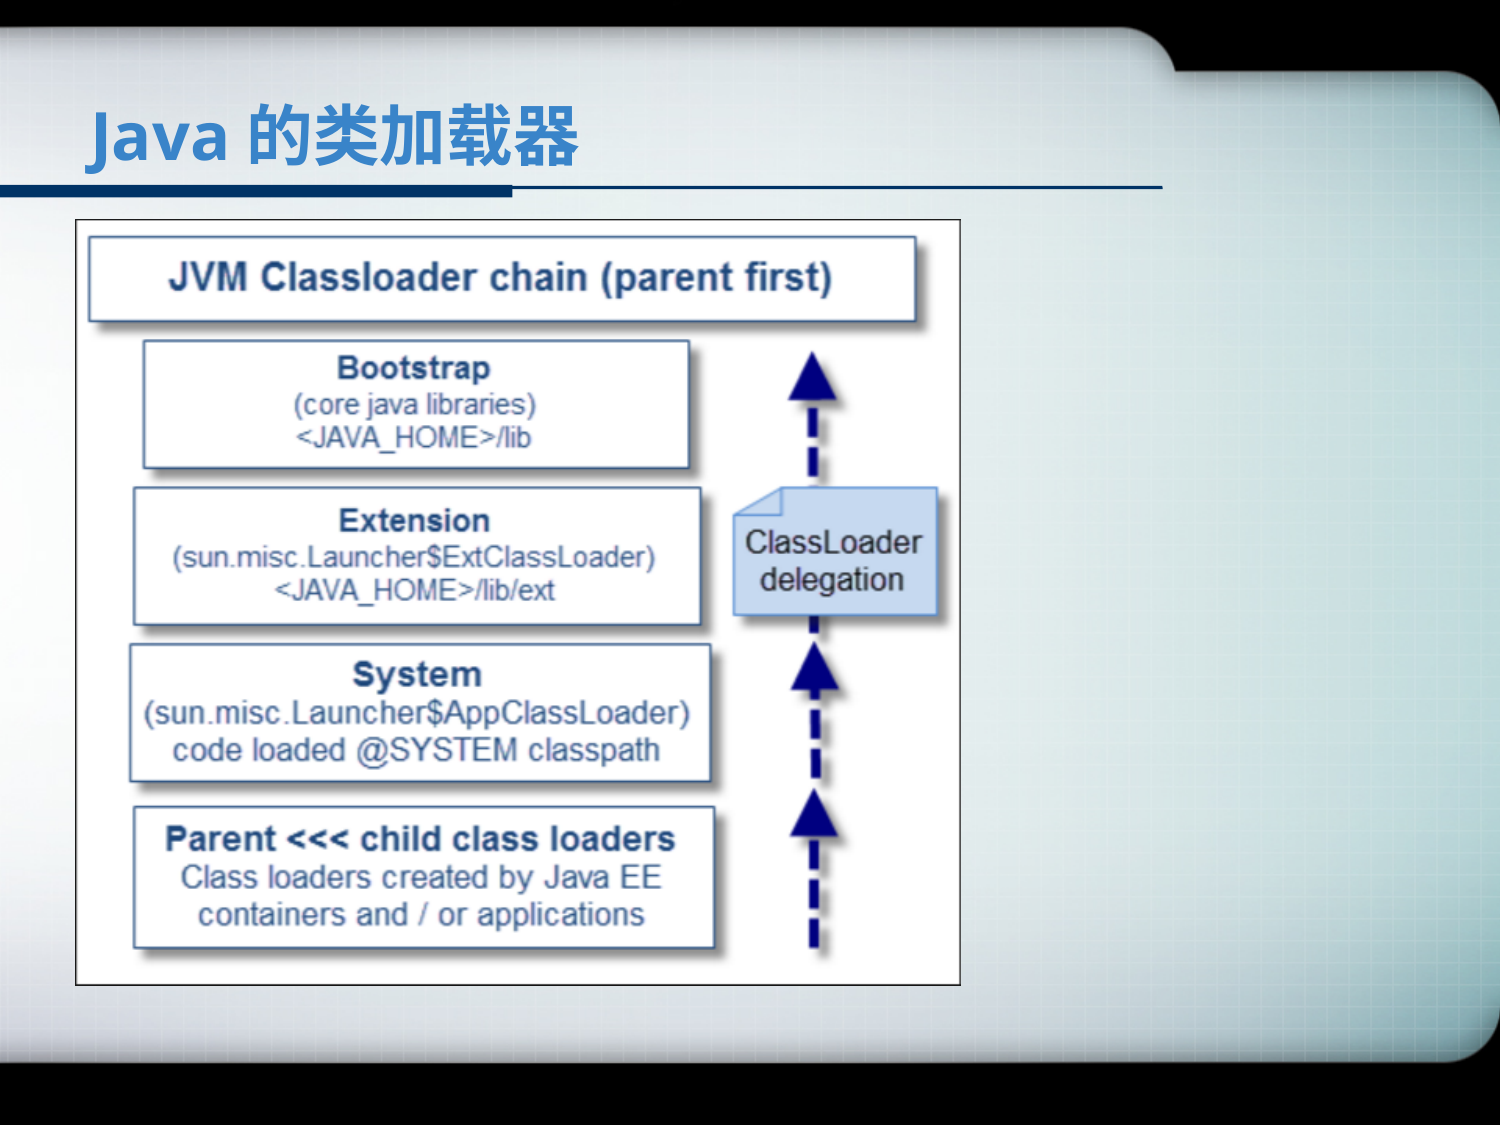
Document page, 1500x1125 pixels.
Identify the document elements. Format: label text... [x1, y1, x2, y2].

picture [0, 0, 1500, 1125]
title Java的类加载器 [75, 87, 1338, 180]
